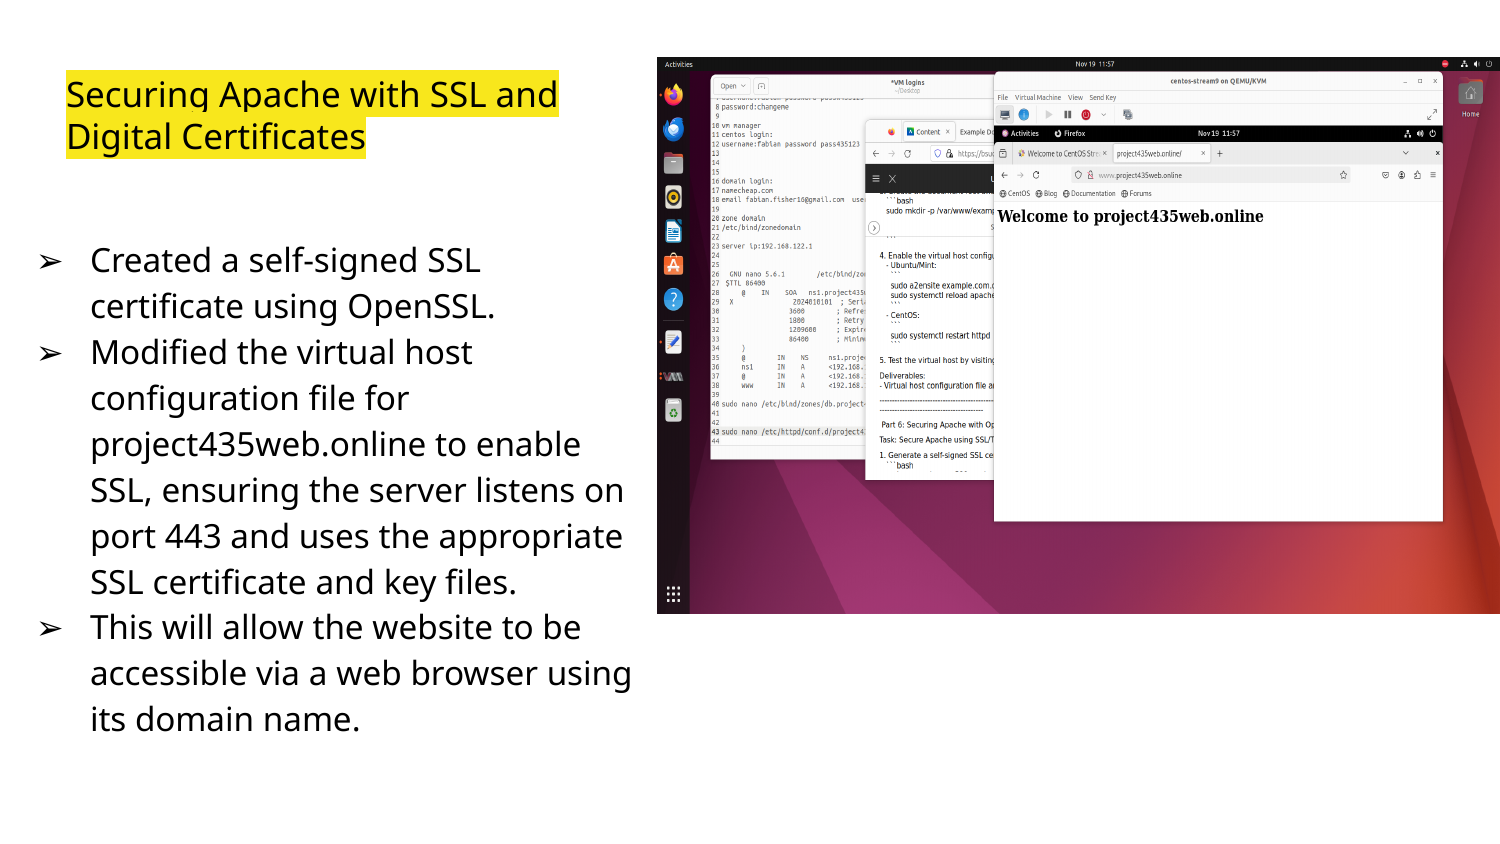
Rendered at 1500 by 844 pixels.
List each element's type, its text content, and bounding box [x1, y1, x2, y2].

picture [657, 56, 1500, 614]
title Securing Apache with SSL and Digital Certificates [51, 57, 638, 173]
list Created a self-signed SSL certificate using OpenSSL. Modified the virtual host configuration file for project435web.online to enable SSL, ensuring the server listens on port 443 and uses the appropriate SSL certificate and key files. This will allow the website to be accessible via a web browser using its domain name. [0, 218, 650, 782]
